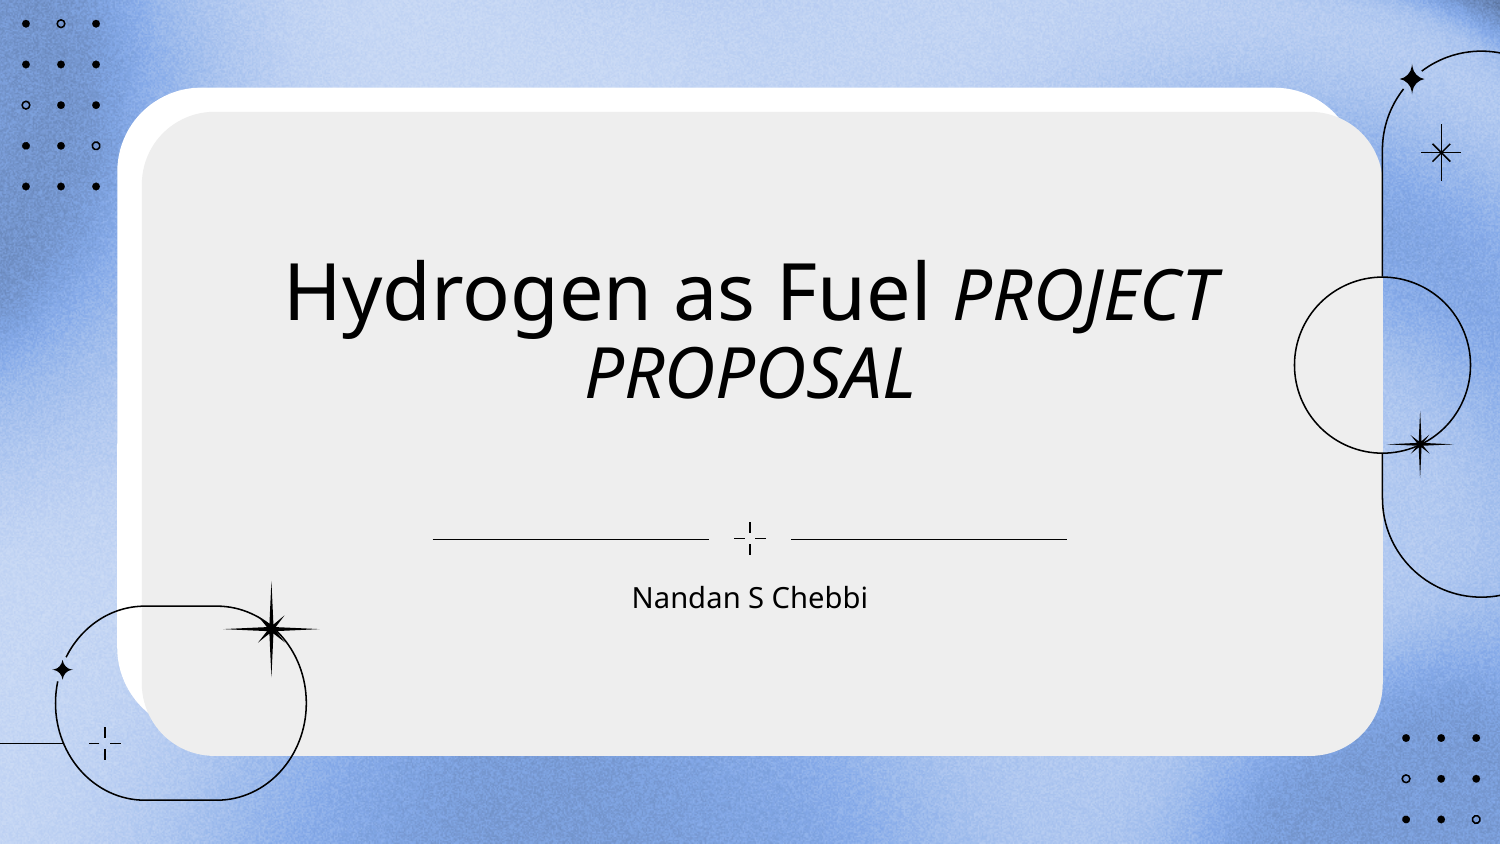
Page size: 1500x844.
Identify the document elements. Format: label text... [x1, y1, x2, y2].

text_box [432, 522, 1068, 555]
title Hydrogen as Fuel PROJECT PROPOSAL [261, 236, 1239, 513]
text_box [0, 605, 307, 801]
picture [0, 0, 1500, 605]
text_box [1386, 410, 1454, 478]
subtitle Nandan S Chebbi [392, 564, 1108, 632]
picture [0, 520, 1500, 844]
